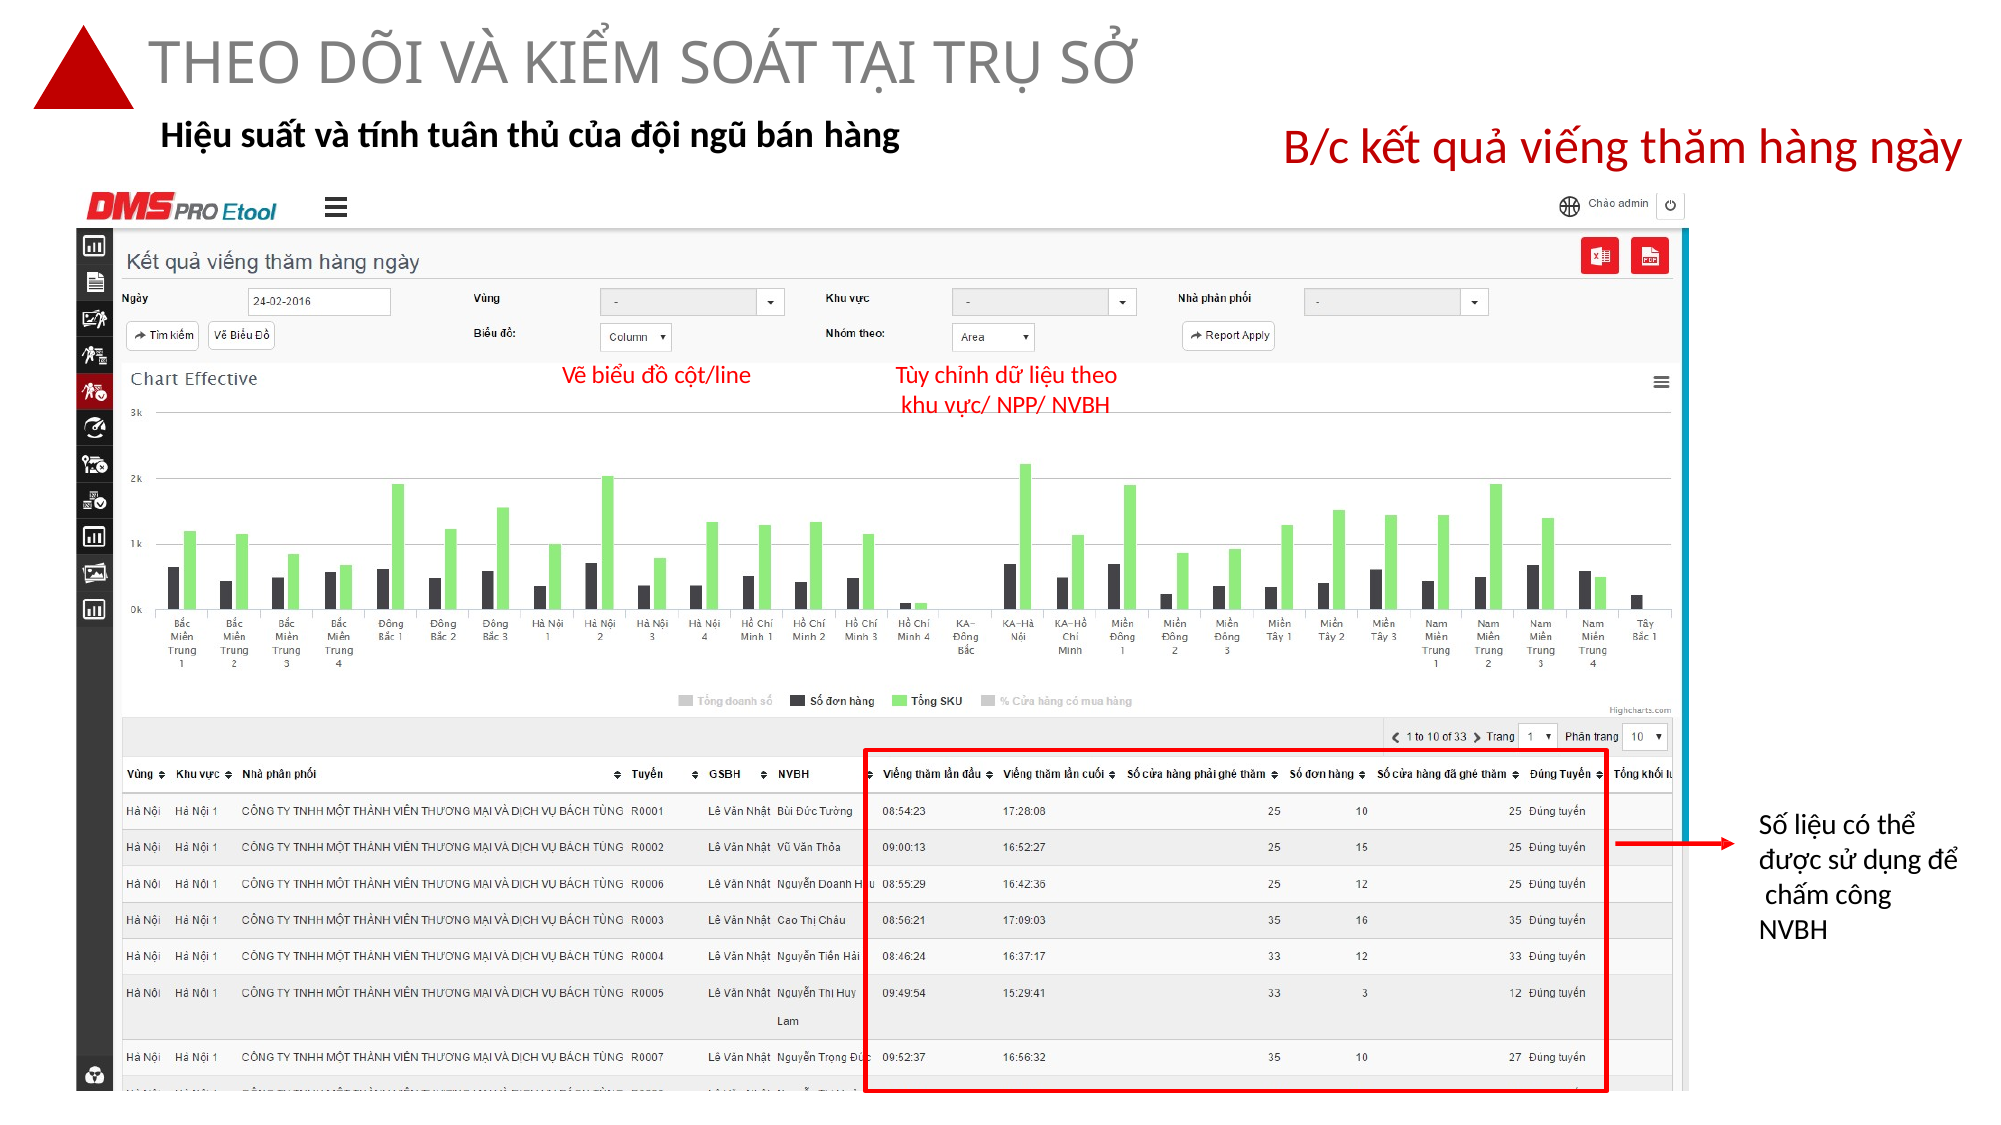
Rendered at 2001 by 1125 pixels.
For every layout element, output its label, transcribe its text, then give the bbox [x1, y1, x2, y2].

text_box [1615, 836, 1735, 851]
text_box B/c kết quả viếng thăm hàng ngày [1281, 113, 1970, 174]
title THEO DÕI VÀ KIỂM SOÁT TẠI TRỤ SỞ [12, 24, 1988, 213]
text_box [865, 750, 1607, 1092]
text_box [899, 109, 1982, 193]
text_box Vẽ biểu đồ cột/line [560, 358, 757, 389]
text_box [76, 188, 1689, 1091]
text_box Hiệu suất và tính tuân thủ của đội ngũ bán hàng [158, 110, 899, 156]
text_box Số liệu có thể được sử dụng để chấm công NVBH [1756, 805, 1965, 946]
text_box Tùy chỉnh dữ liệu theo khu vực/ NPP/ NVBH [893, 358, 1124, 419]
